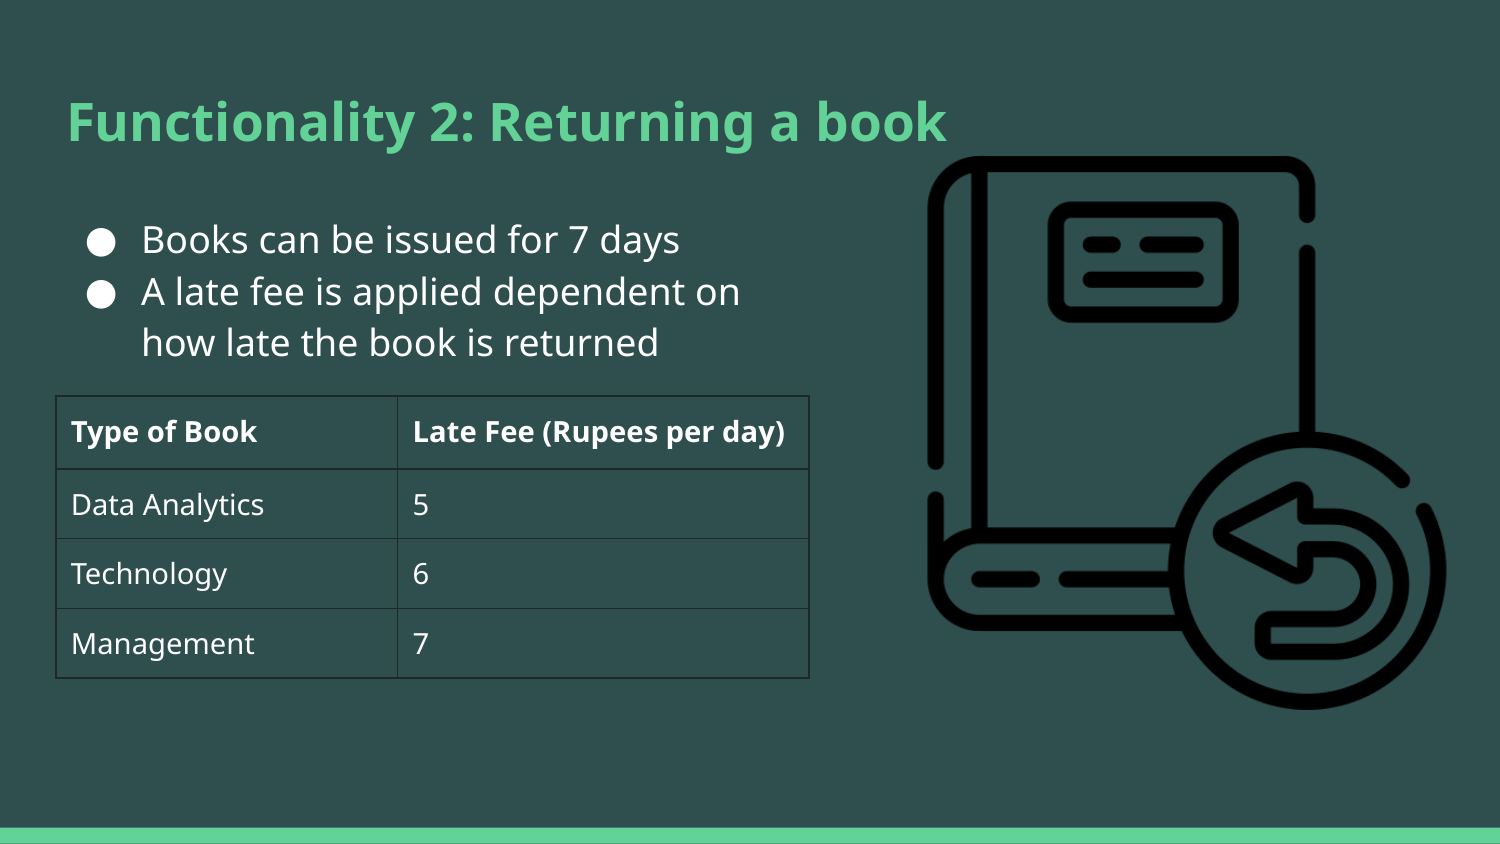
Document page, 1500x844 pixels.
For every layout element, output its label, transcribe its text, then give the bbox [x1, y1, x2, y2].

table_cell 5 [398, 470, 808, 538]
table_cell Technology [57, 539, 397, 608]
table_cell Management [57, 609, 397, 677]
table_cell Data Analytics [57, 470, 397, 538]
table_header Late Fee (Rupees per day) [398, 397, 808, 468]
title Functionality 2: Returning a book [51, 72, 1449, 167]
table_cell 6 [398, 539, 808, 608]
table_cell 7 [398, 609, 808, 677]
picture [910, 156, 1464, 711]
list Books can be issued for 7 days A late fee is applied dependent on how late the book is returned [51, 194, 815, 755]
table_header Type of Book [57, 397, 397, 468]
